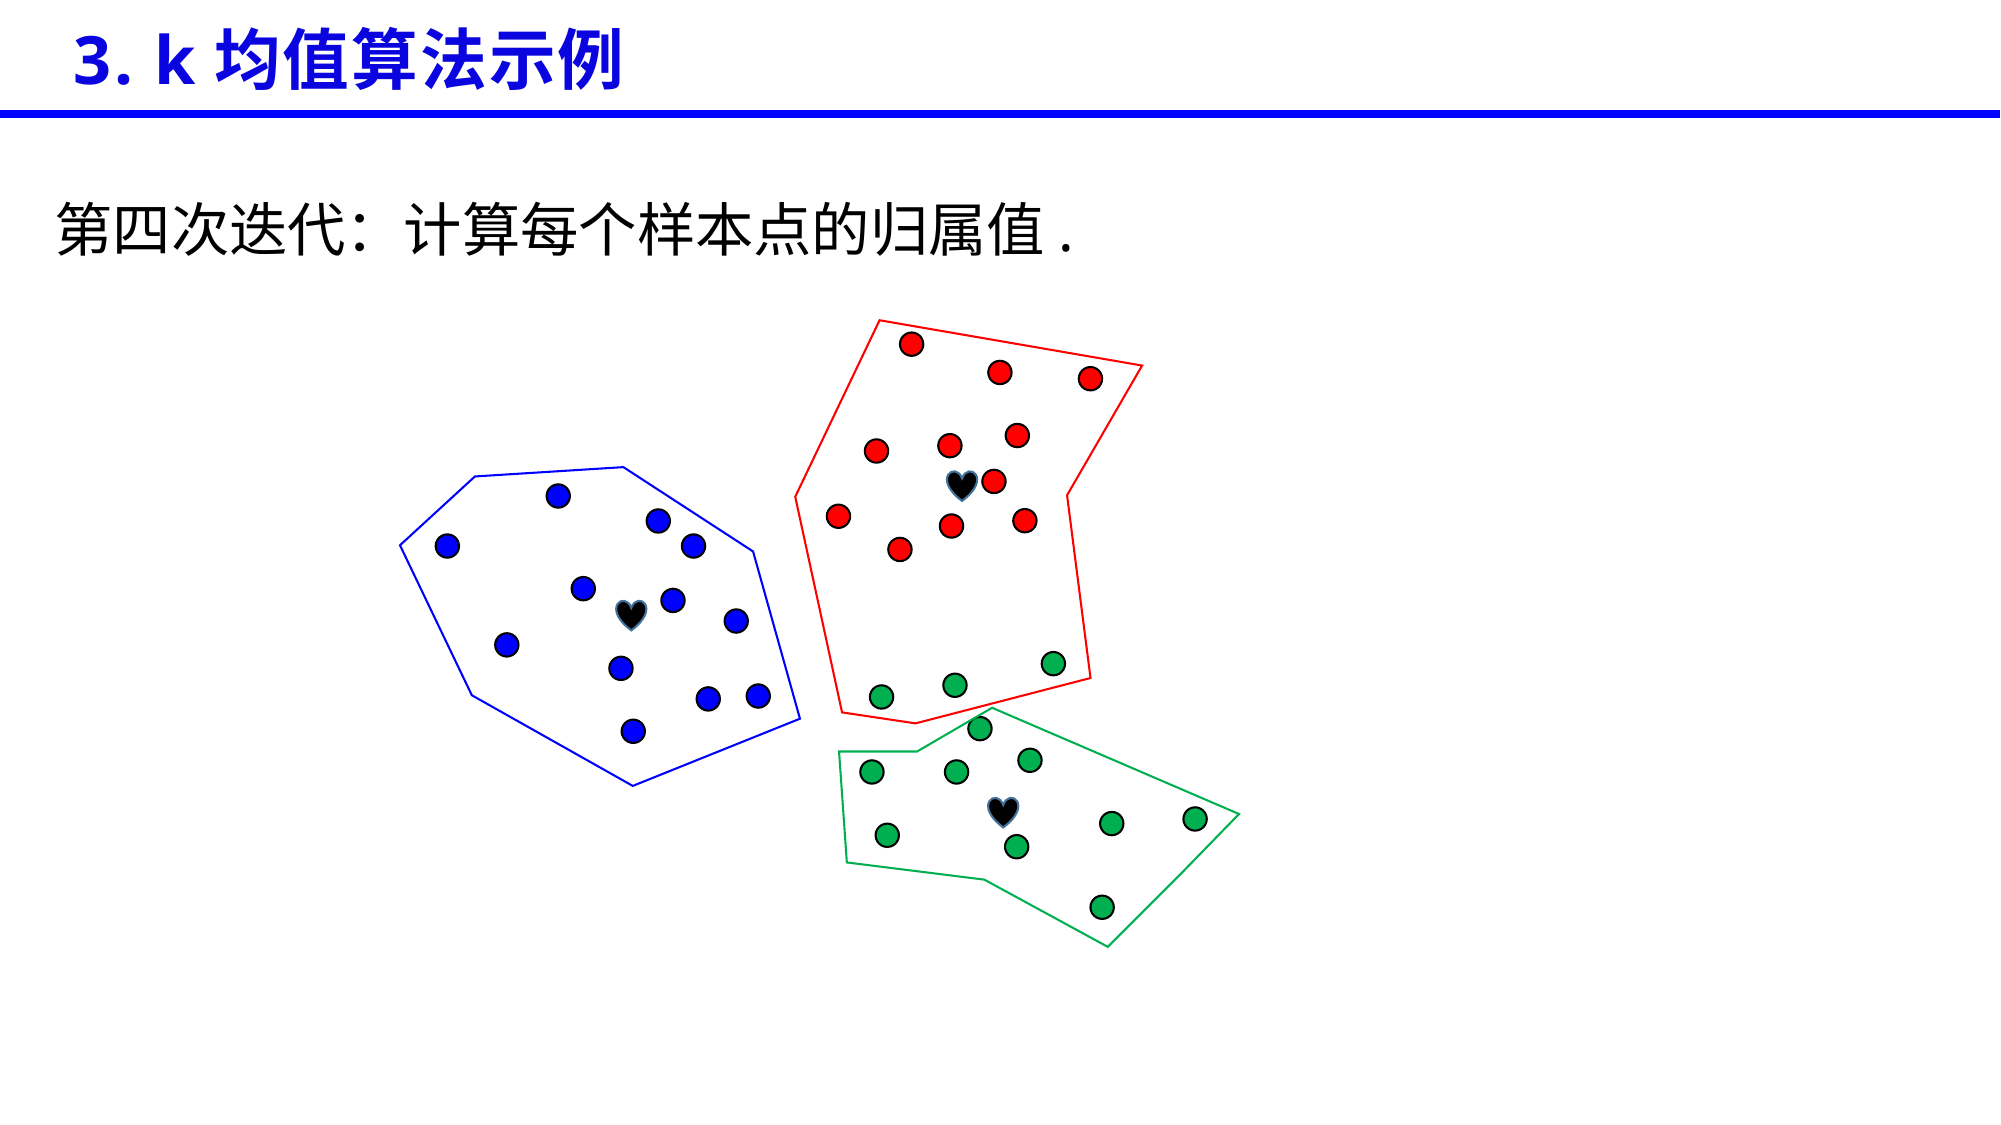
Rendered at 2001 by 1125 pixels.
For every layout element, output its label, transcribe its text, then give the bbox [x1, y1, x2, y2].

text_box [615, 599, 648, 632]
text_box 3. k均值算法示例 [59, 10, 1308, 106]
text_box [837, 706, 1241, 949]
text_box [945, 470, 979, 503]
text_box 第四次迭代：计算每个样本点的归属值. [39, 151, 1713, 271]
text_box [987, 796, 1020, 829]
text_box [398, 466, 802, 788]
text_box [794, 319, 1144, 725]
